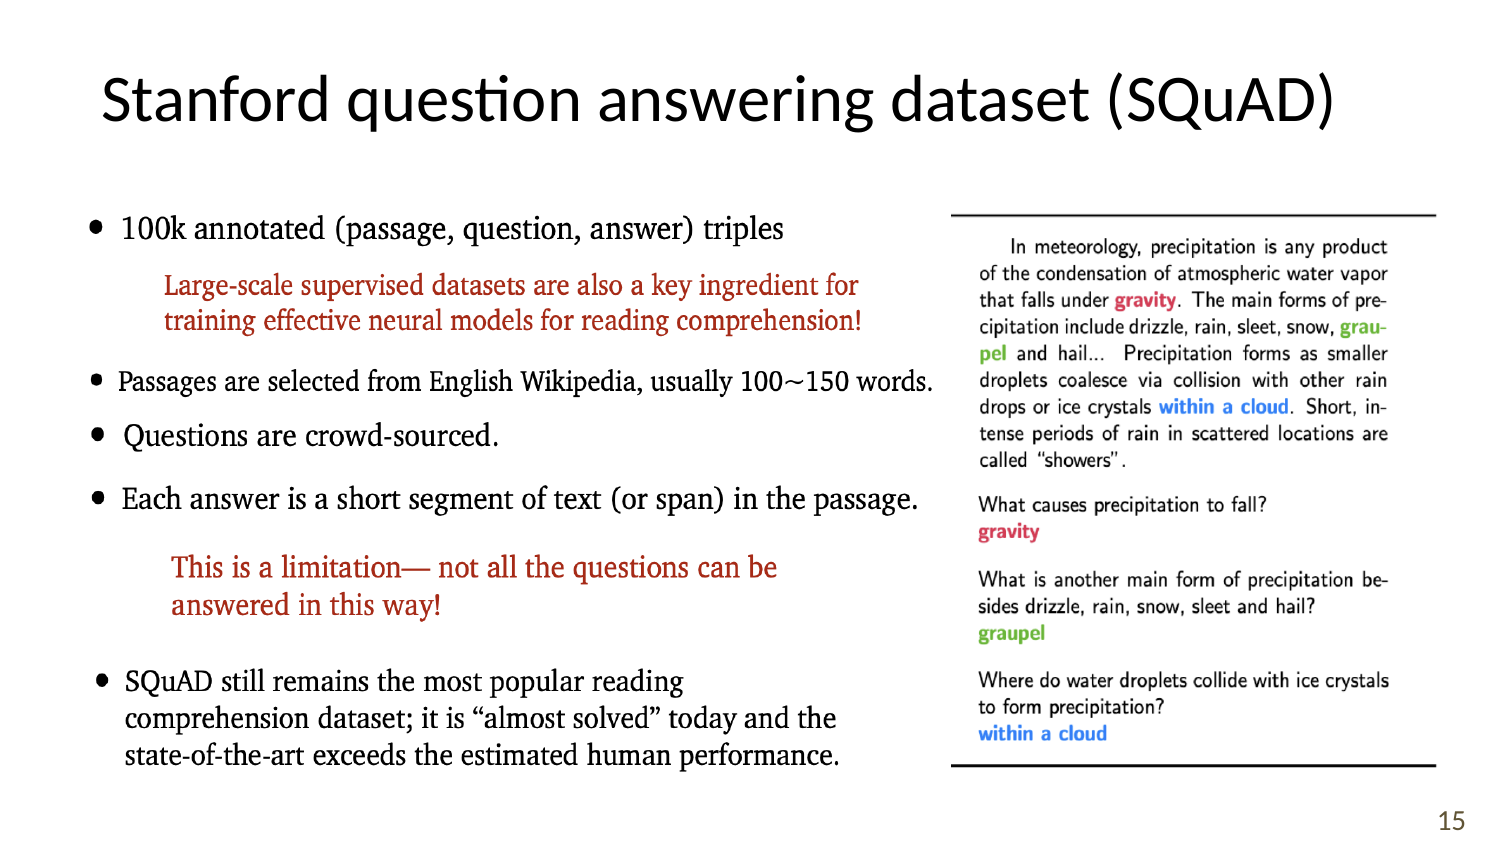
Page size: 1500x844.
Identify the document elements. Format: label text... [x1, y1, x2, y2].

subtitle Stanford question answering dataset (SQuAD) [40, 46, 1399, 147]
picture [74, 181, 1451, 798]
slide_number 15 [1421, 787, 1500, 844]
